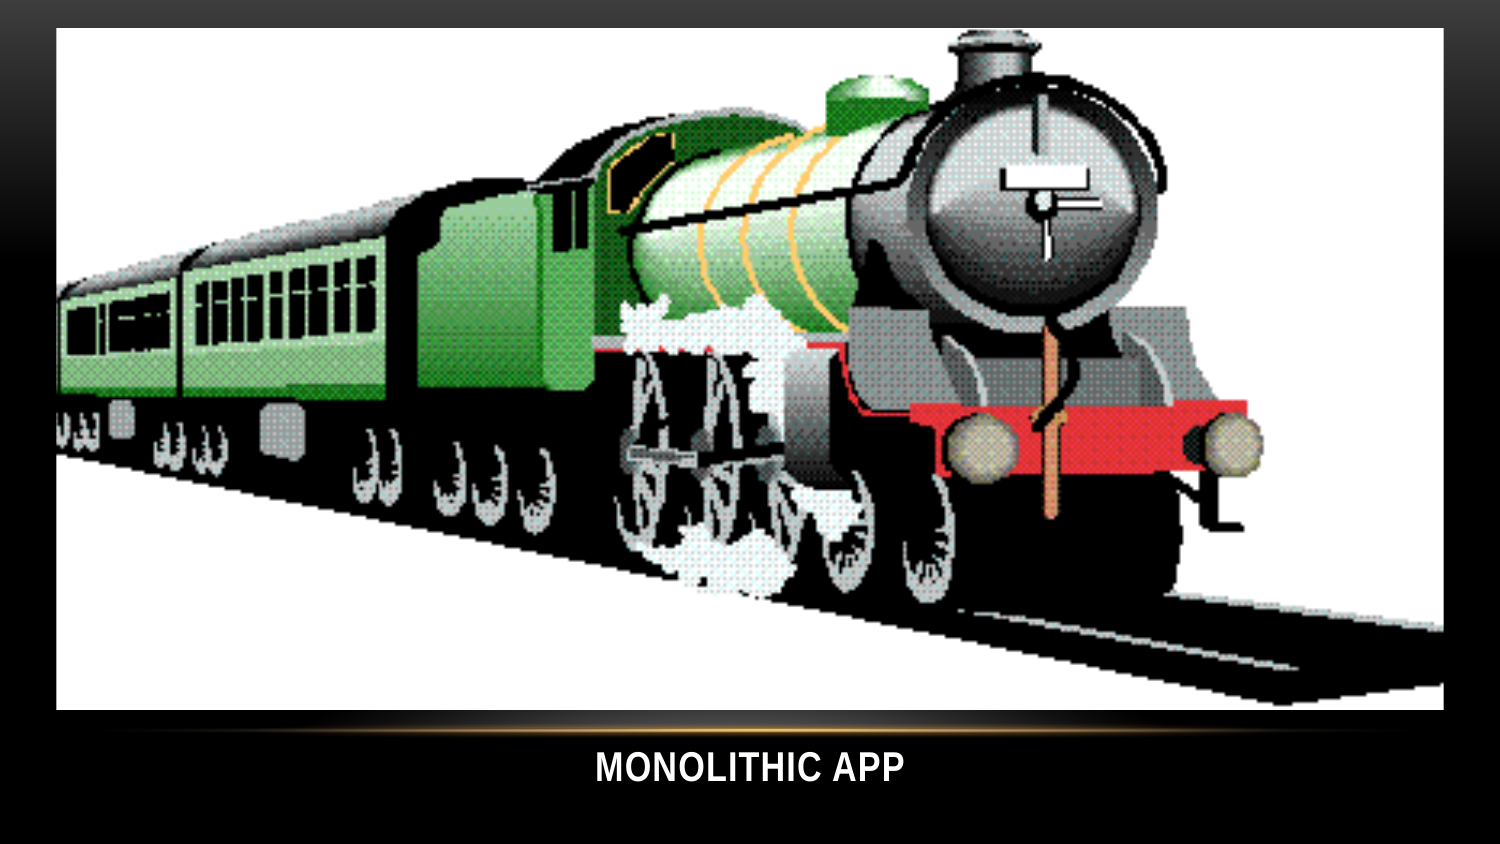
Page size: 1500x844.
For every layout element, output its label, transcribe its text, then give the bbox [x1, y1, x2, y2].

title Monolithic App [56, 727, 1444, 797]
picture [0, 0, 1500, 844]
